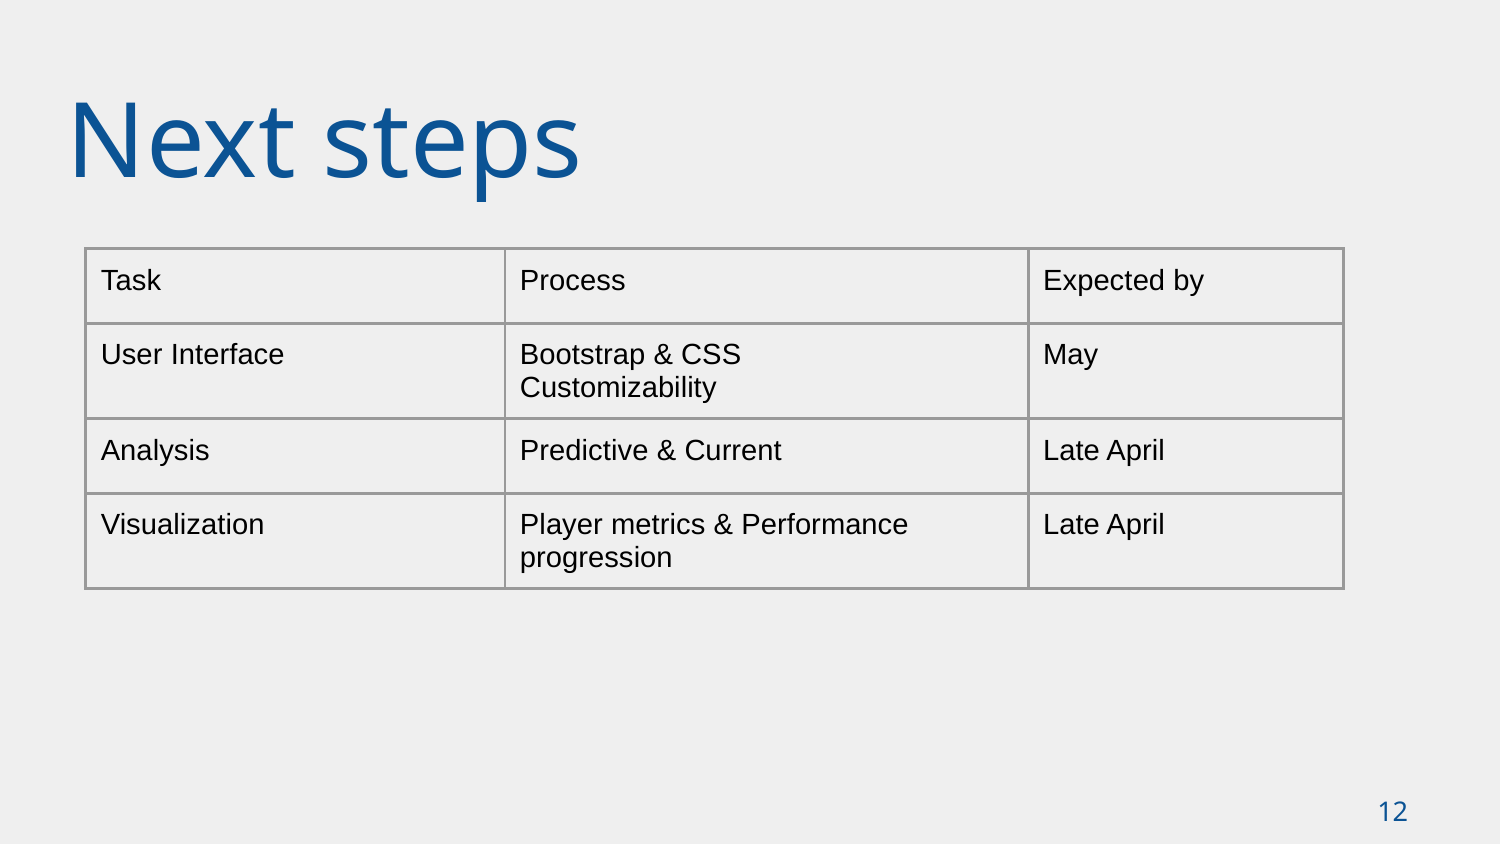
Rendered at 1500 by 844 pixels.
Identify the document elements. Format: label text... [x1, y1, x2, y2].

table_cell Player metrics & Performance progression [506, 495, 1027, 587]
table_header Process [506, 250, 1027, 322]
table_header Task [87, 250, 504, 322]
title Next steps [51, 74, 1347, 198]
table_header Expected by [1030, 250, 1342, 322]
table_cell May [1030, 325, 1342, 417]
table_cell Late April [1030, 495, 1342, 587]
table_cell Bootstrap & CSS Customizability [506, 325, 1027, 417]
table_cell Visualization [87, 495, 504, 587]
table_cell Analysis [87, 420, 504, 492]
table_cell User Interface [87, 325, 504, 417]
table_cell Predictive & Current [506, 420, 1027, 492]
slide_number ‹#› [1371, 795, 1415, 844]
table_cell Late April [1030, 420, 1342, 492]
